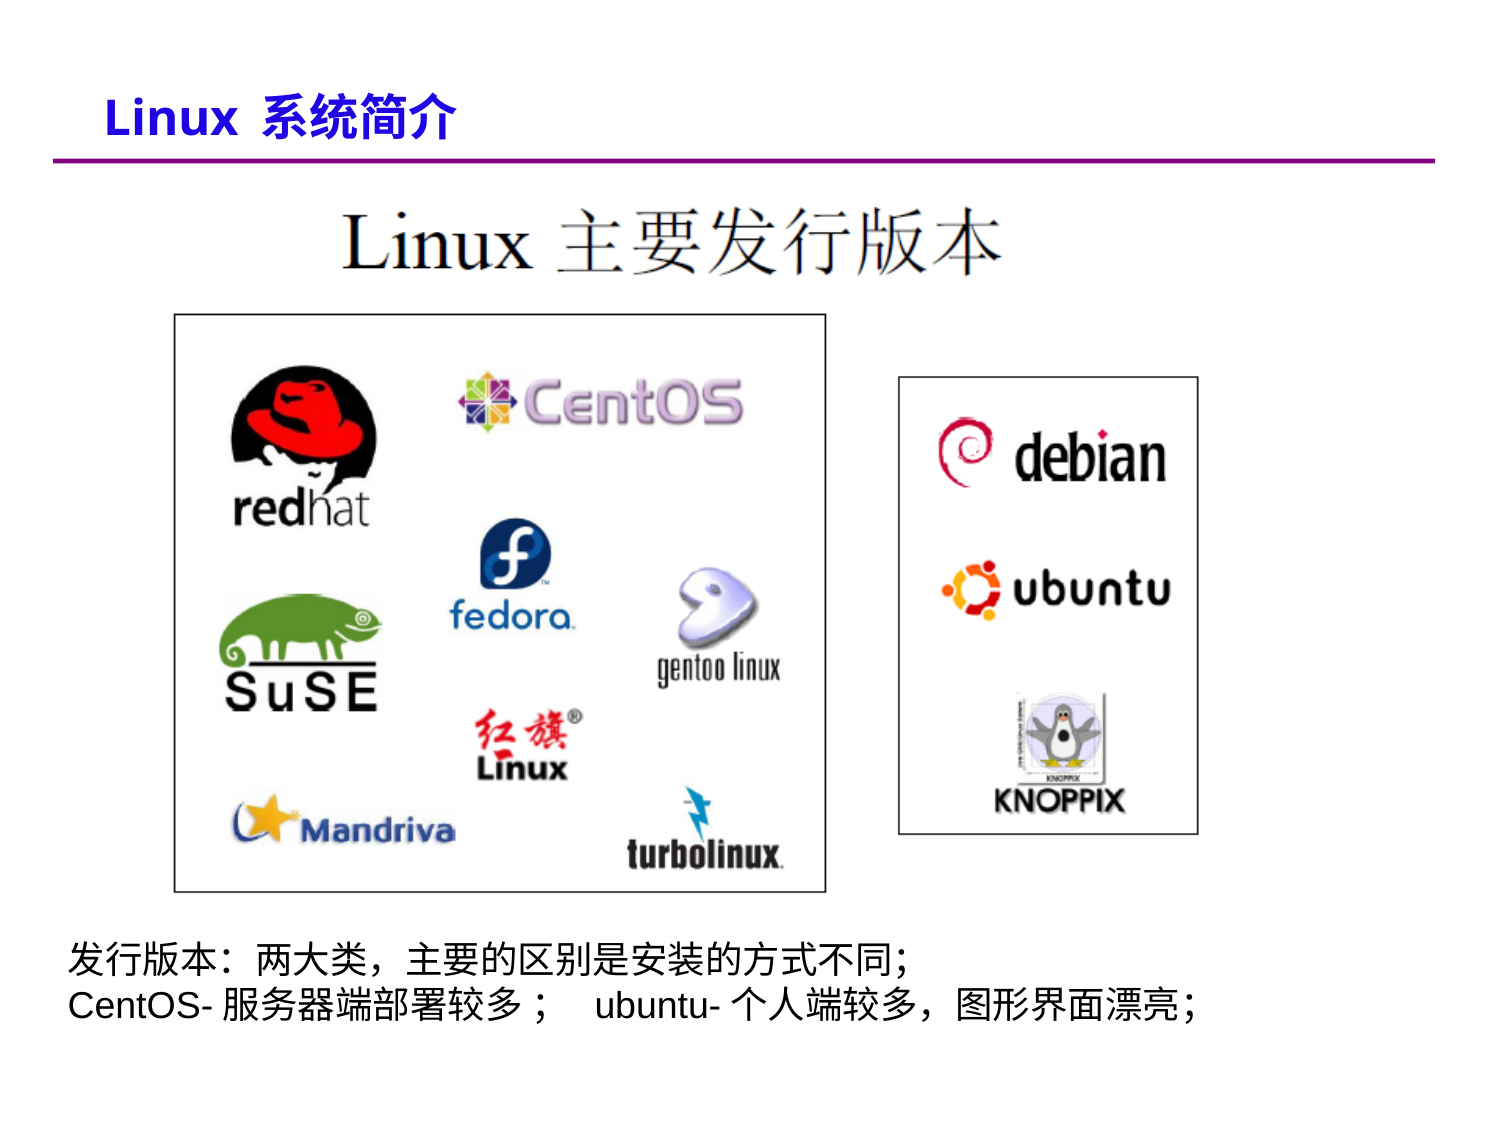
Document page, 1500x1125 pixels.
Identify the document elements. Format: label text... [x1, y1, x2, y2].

text_box Linux 系统简介 [88, 78, 571, 154]
text_box 发行版本：两大类，主要的区别是安装的方式不同； CentOS-服务器端部署较多 ； ubuntu-个人端较多，图形界面漂亮； [53, 928, 1376, 1034]
picture [135, 184, 1252, 915]
